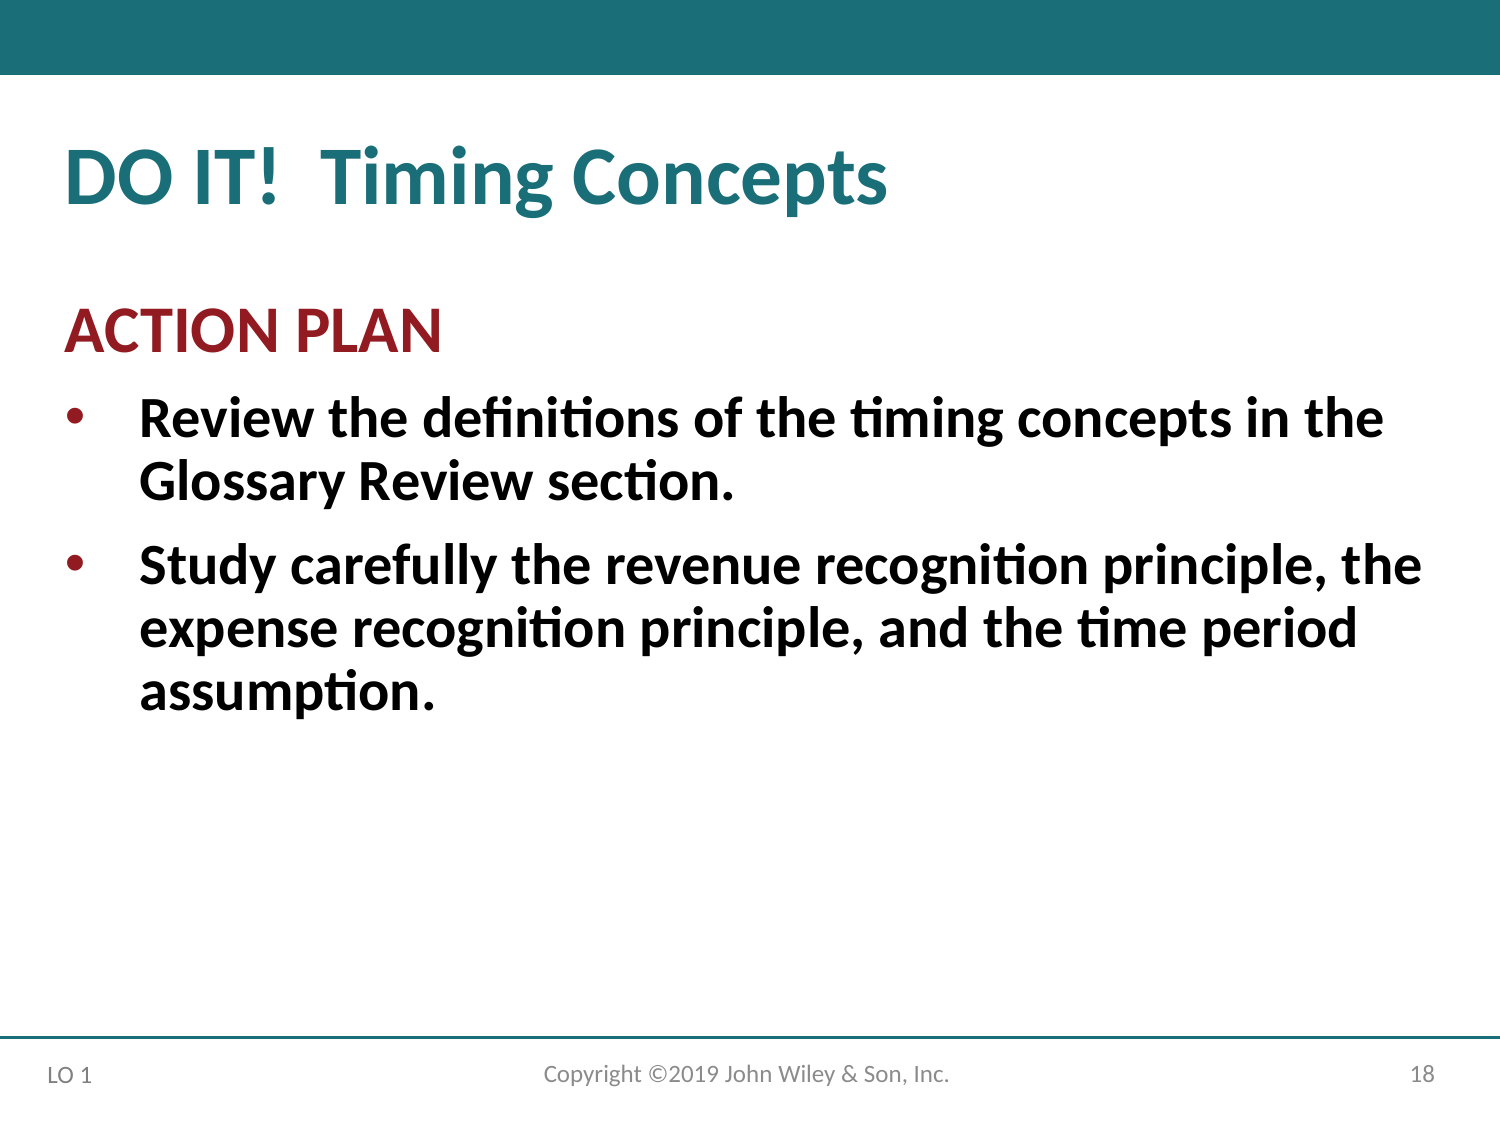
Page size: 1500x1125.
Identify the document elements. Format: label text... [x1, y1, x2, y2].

slide_number 18 [1059, 1042, 1450, 1103]
footer Copyright ©2019 John Wiley & Son, Inc. [496, 1042, 1004, 1103]
list ACTION PLAN Review the definitions of the timing concepts in the Glossary Review section. Study carefully the revenue recognition principle, the expense recognition principle, and the time period assumption. [50, 287, 1450, 625]
title DO IT! Timing Concepts [50, 125, 1450, 231]
text_box LO 1 [37, 1051, 118, 1097]
